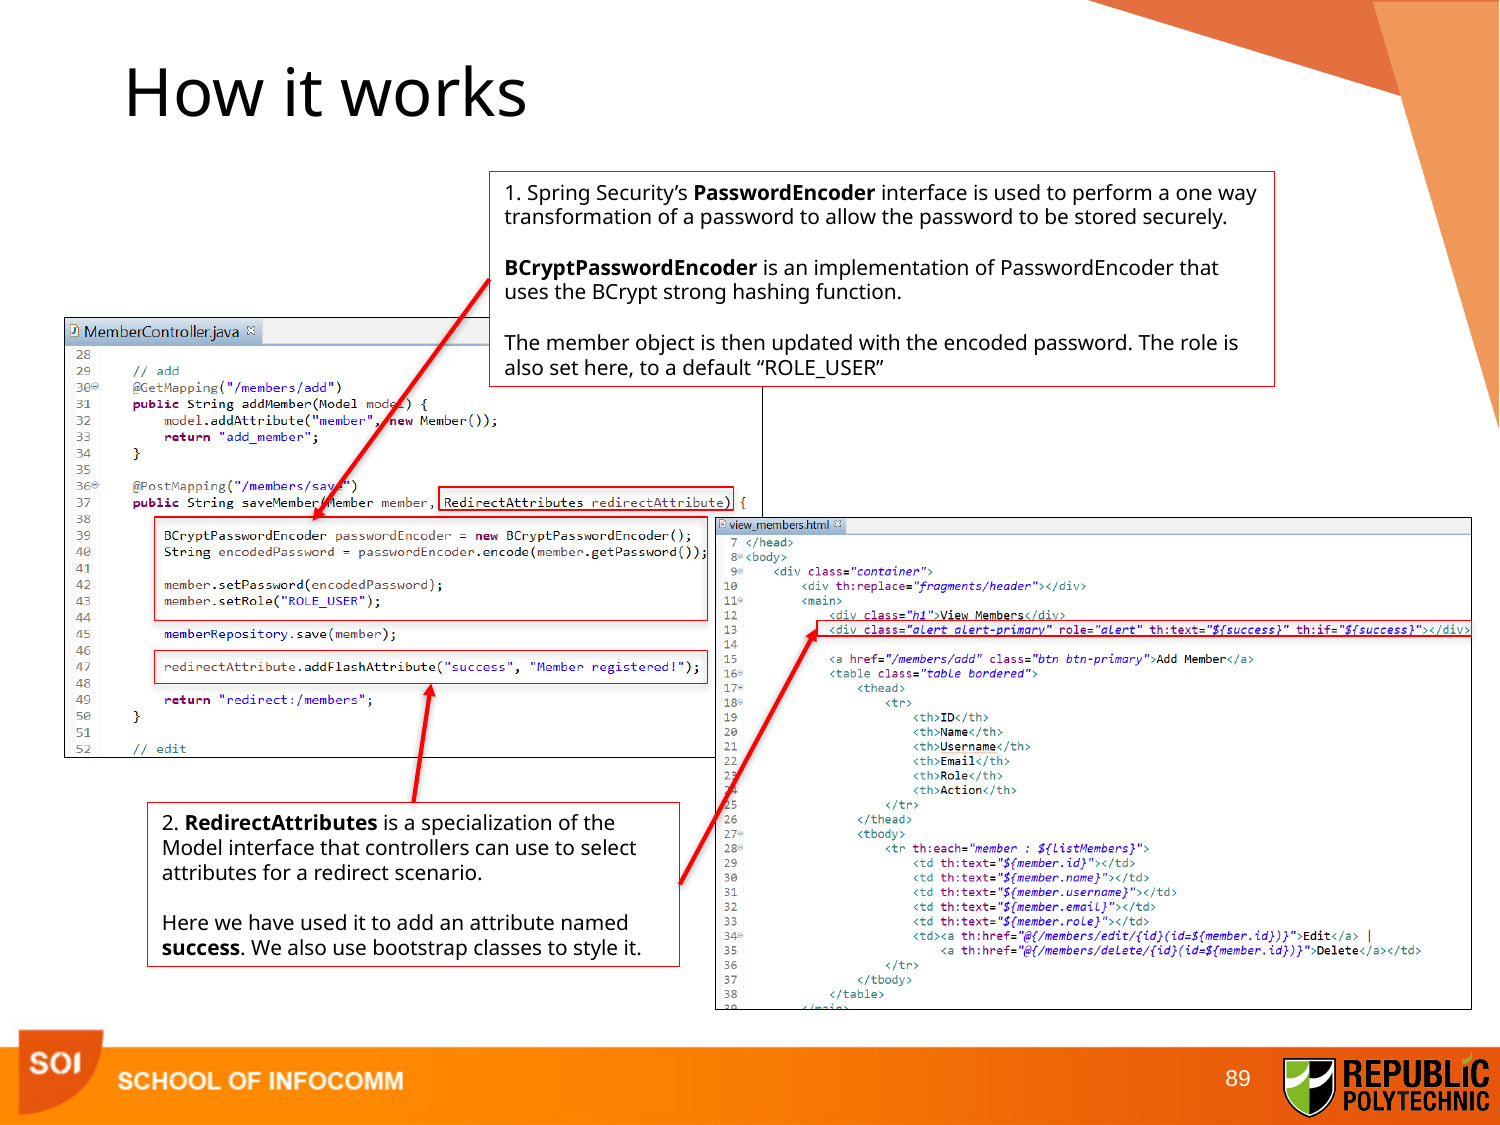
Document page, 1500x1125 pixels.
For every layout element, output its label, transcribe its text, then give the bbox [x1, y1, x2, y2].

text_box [312, 280, 490, 522]
slide_number 89 [1210, 1056, 1500, 1117]
text_box 2. RedirectAttributes is a specialization of the Model interface that controllers can use to select attributes for a redirect scenario. Here we have used it to add an attribute named success. We also use bootstrap classes to style it. [147, 802, 680, 967]
picture [0, 0, 1500, 1125]
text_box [413, 683, 432, 803]
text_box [679, 627, 818, 886]
text_box 1. Spring Security’s PasswordEncoder interface is used to perform a one way transformation of a password to allow the password to be stored securely. BCryptPasswordEncoder is an implementation of PasswordEncoder that uses the BCrypt strong hashing function. The member object is then updated with the encoded password. The role is also set here, to a default “ROLE_USER” [489, 171, 1275, 387]
title How it works [109, 42, 1129, 142]
